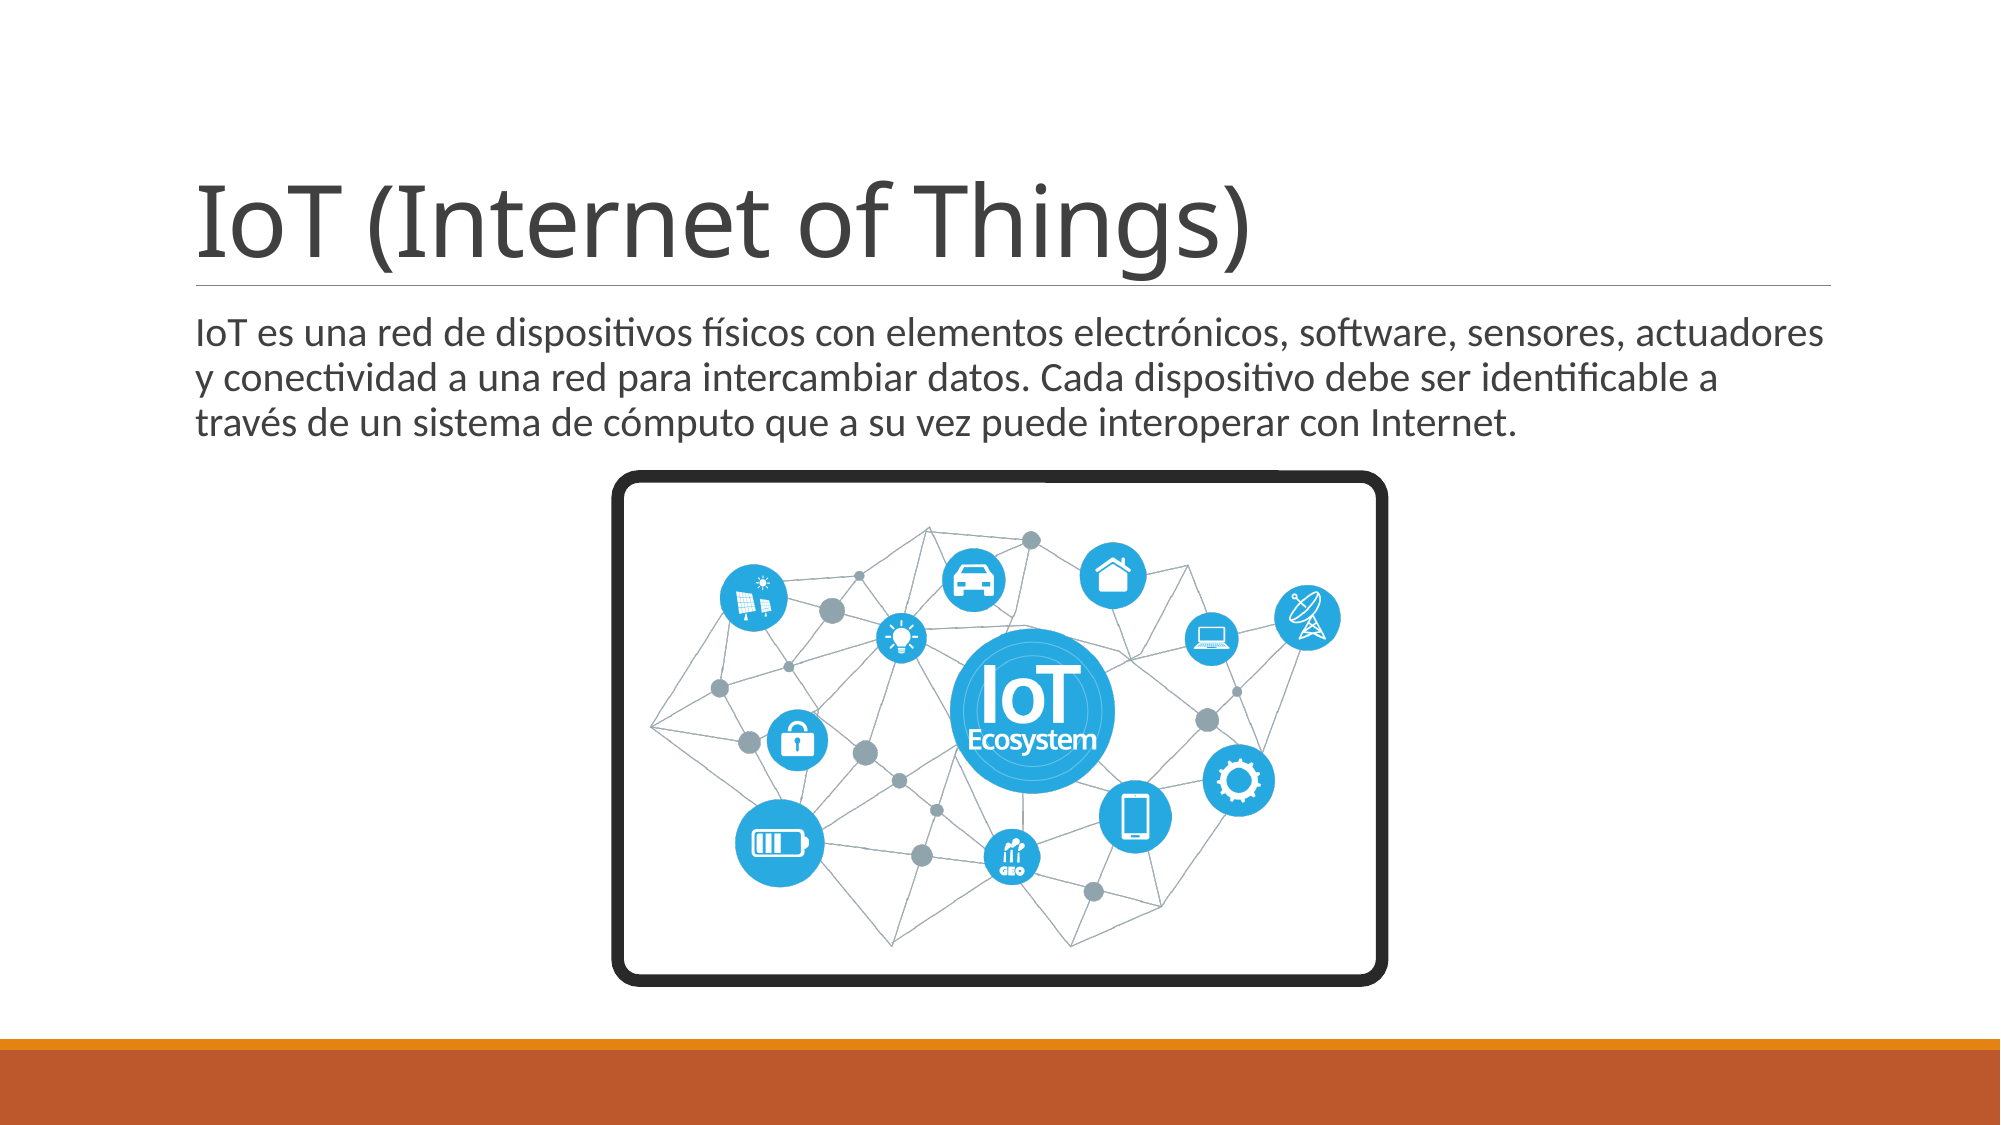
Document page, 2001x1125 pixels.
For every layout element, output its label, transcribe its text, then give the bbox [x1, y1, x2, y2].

list IoT es una red de dispositivos físicos con elementos electrónicos, software, sensores, actuadores y conectividad a una red para intercambiar datos. Cada dispositivo debe ser identificable a través de un sistema de cómputo que a su vez puede interoperar con Internet. [180, 302, 1830, 963]
picture [617, 475, 1383, 982]
title IoT (Internet of Things) [180, 47, 1830, 285]
